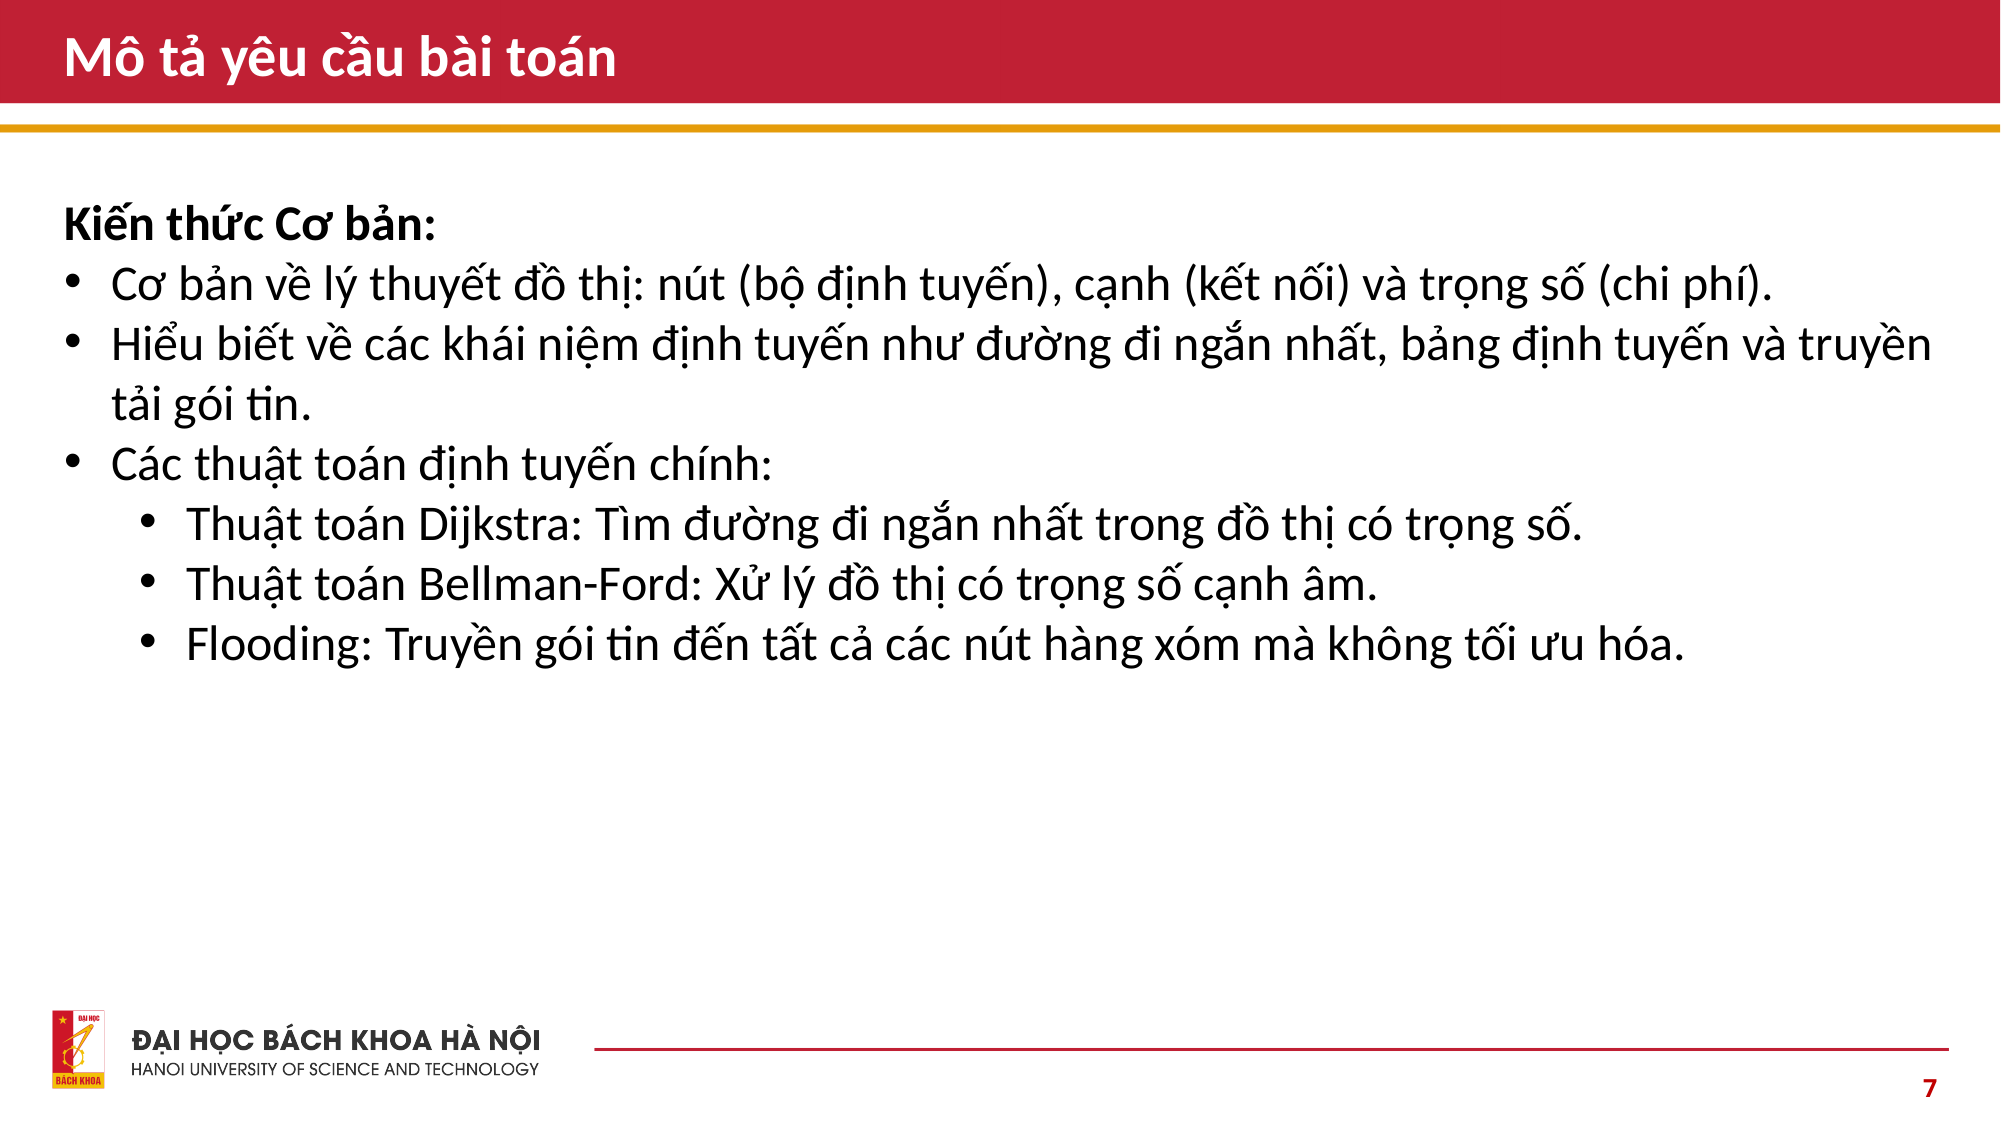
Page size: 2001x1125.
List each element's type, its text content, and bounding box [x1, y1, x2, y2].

slide_number 7 [1502, 1065, 1953, 1125]
picture [0, 0, 2001, 1125]
text_box Kiến thức Cơ bản: Cơ bản về lý thuyết đồ thị: nút (bộ định tuyến), cạnh (kết nối) và trọng số (chi phí). Hiểu biết về các khái niệm định tuyến như đường đi ngắn nhất, bảng định tuyến và truyền tải gói tin. Các thuật toán định tuyến chính: Thuật toán Dijkstra: Tìm đường đi ngắn nhất trong đồ thị có trọng số. Thuật toán Bellman-Ford: Xử lý đồ thị có trọng số cạnh âm. Flooding: Truyền gói tin đến tất cả các nút hàng xóm mà không tối ưu hóa. [49, 182, 1949, 738]
title Mô tả yêu cầu bài toán [48, 18, 1949, 94]
